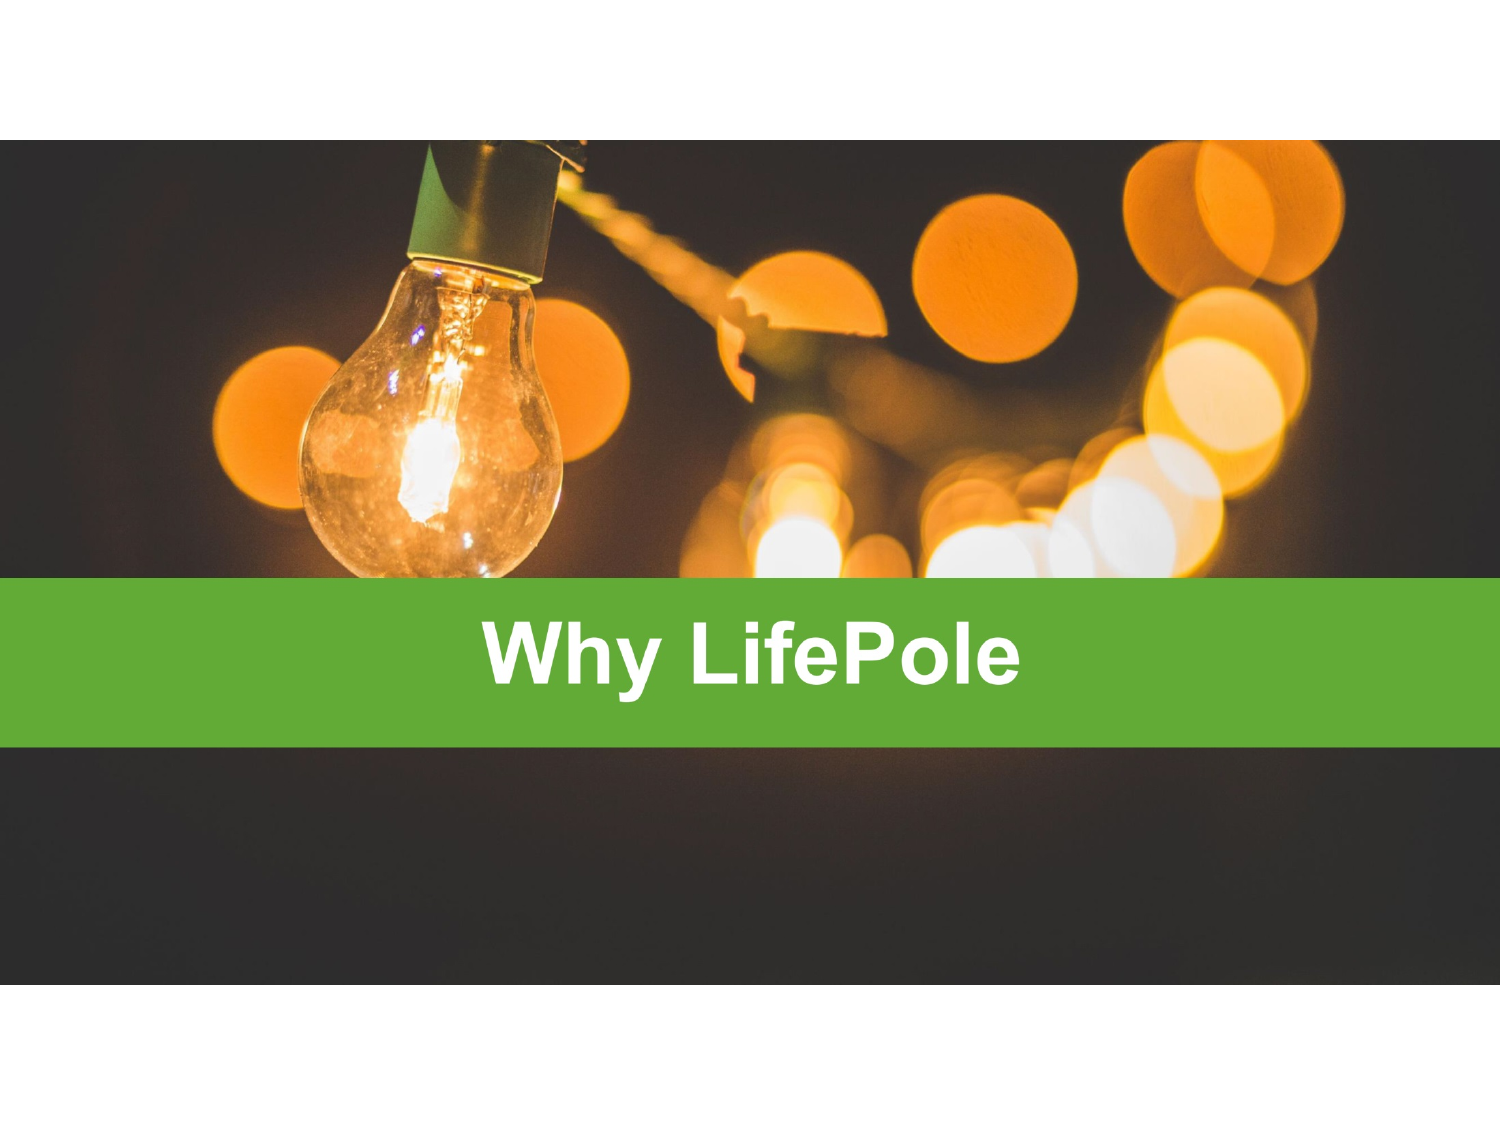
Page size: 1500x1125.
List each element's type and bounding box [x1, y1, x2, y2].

picture [0, 140, 1500, 985]
